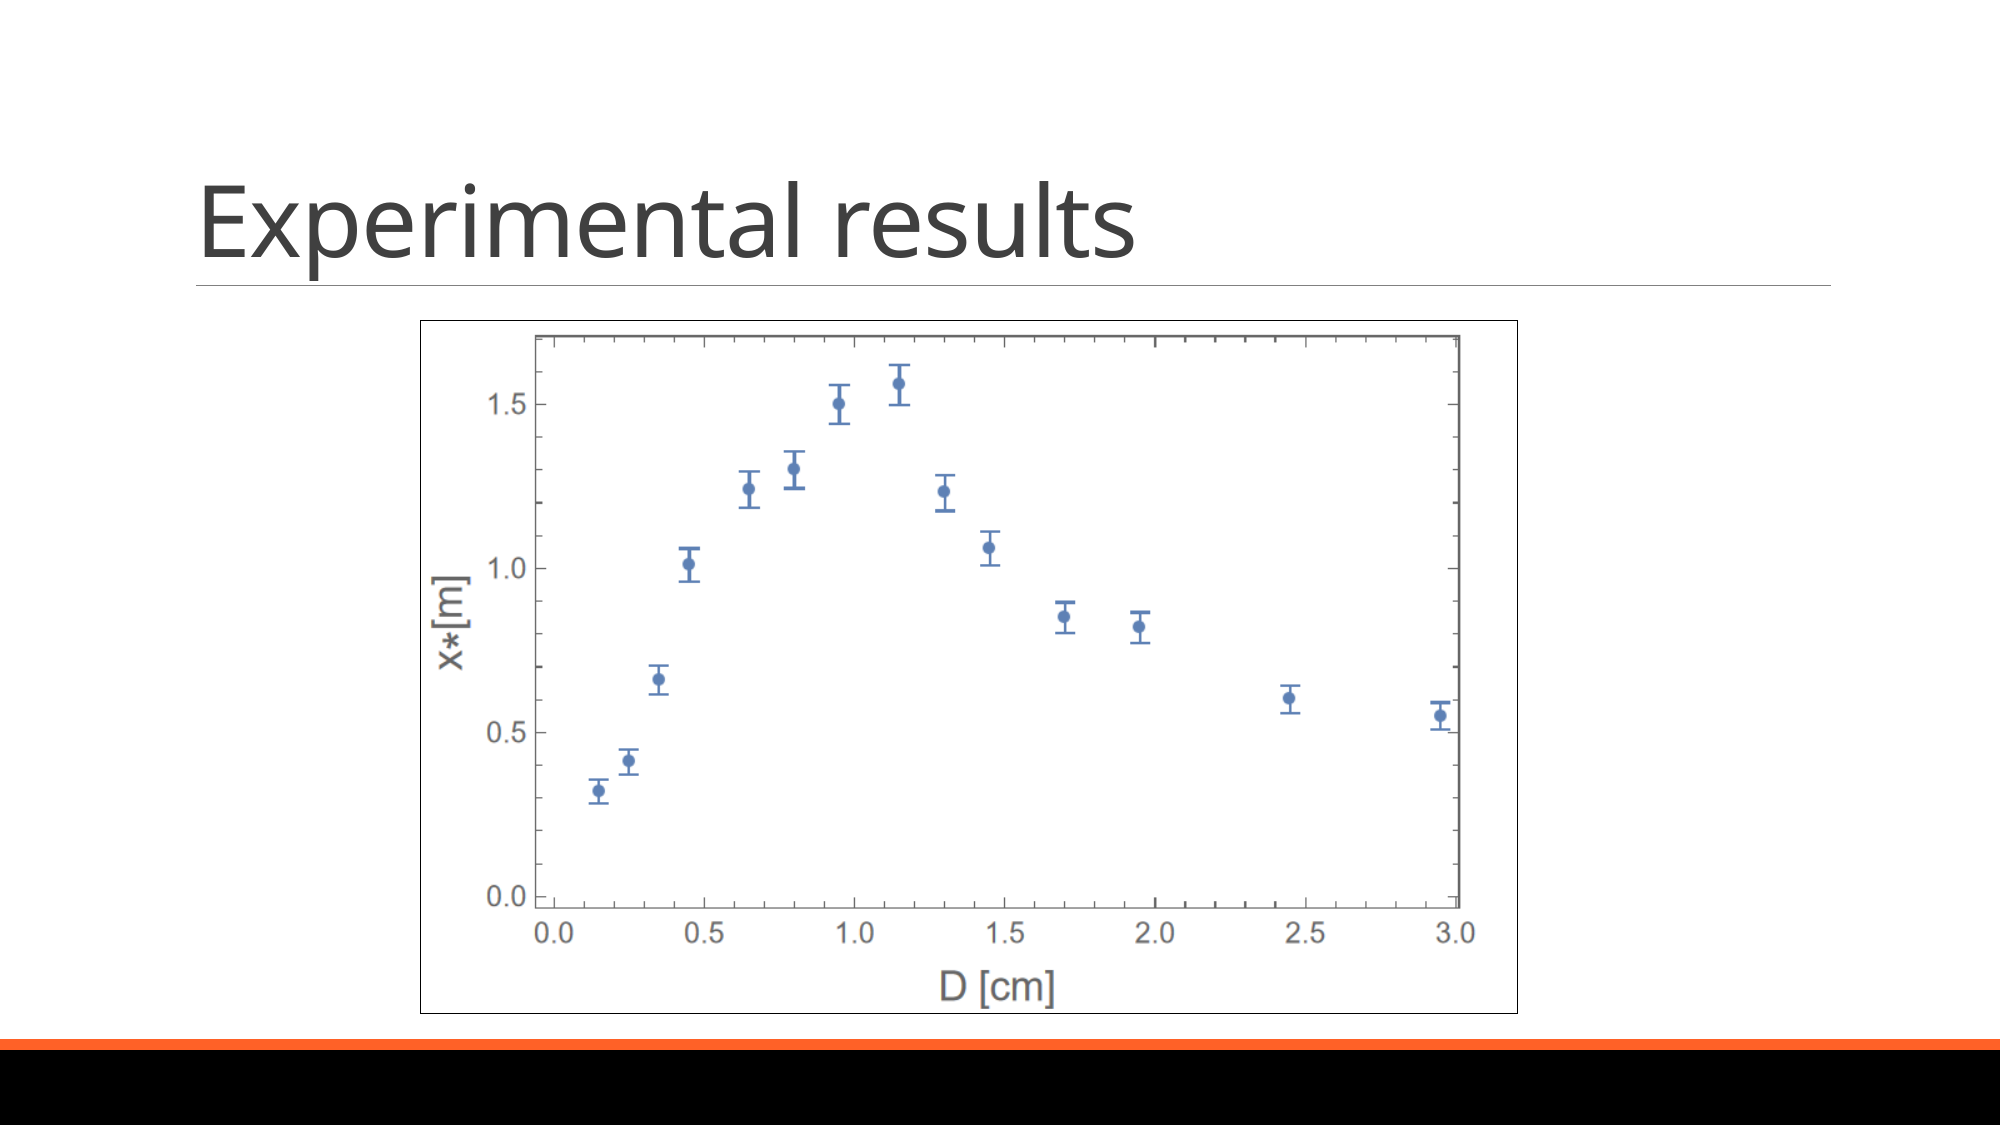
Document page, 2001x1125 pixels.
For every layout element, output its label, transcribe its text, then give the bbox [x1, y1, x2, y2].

title Experimental results [180, 47, 1830, 285]
picture [419, 320, 1519, 1014]
